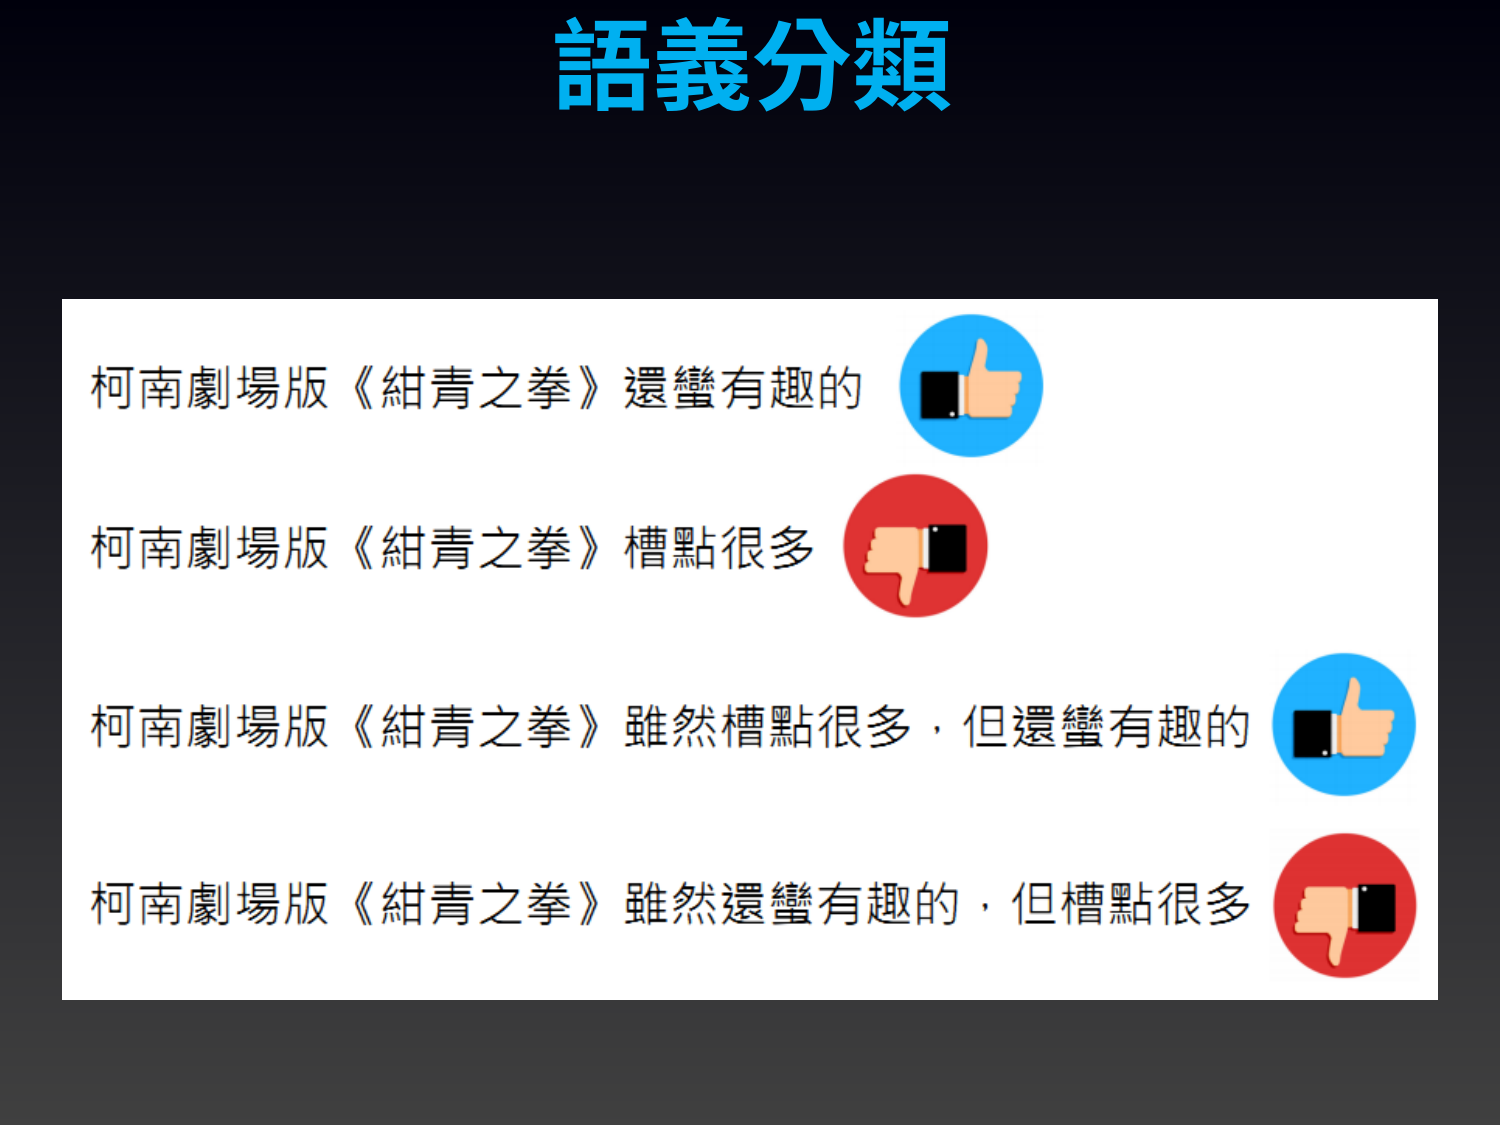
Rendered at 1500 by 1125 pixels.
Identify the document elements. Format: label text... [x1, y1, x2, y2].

text_box 語義分類 [537, 0, 1375, 138]
picture [62, 299, 1439, 1001]
